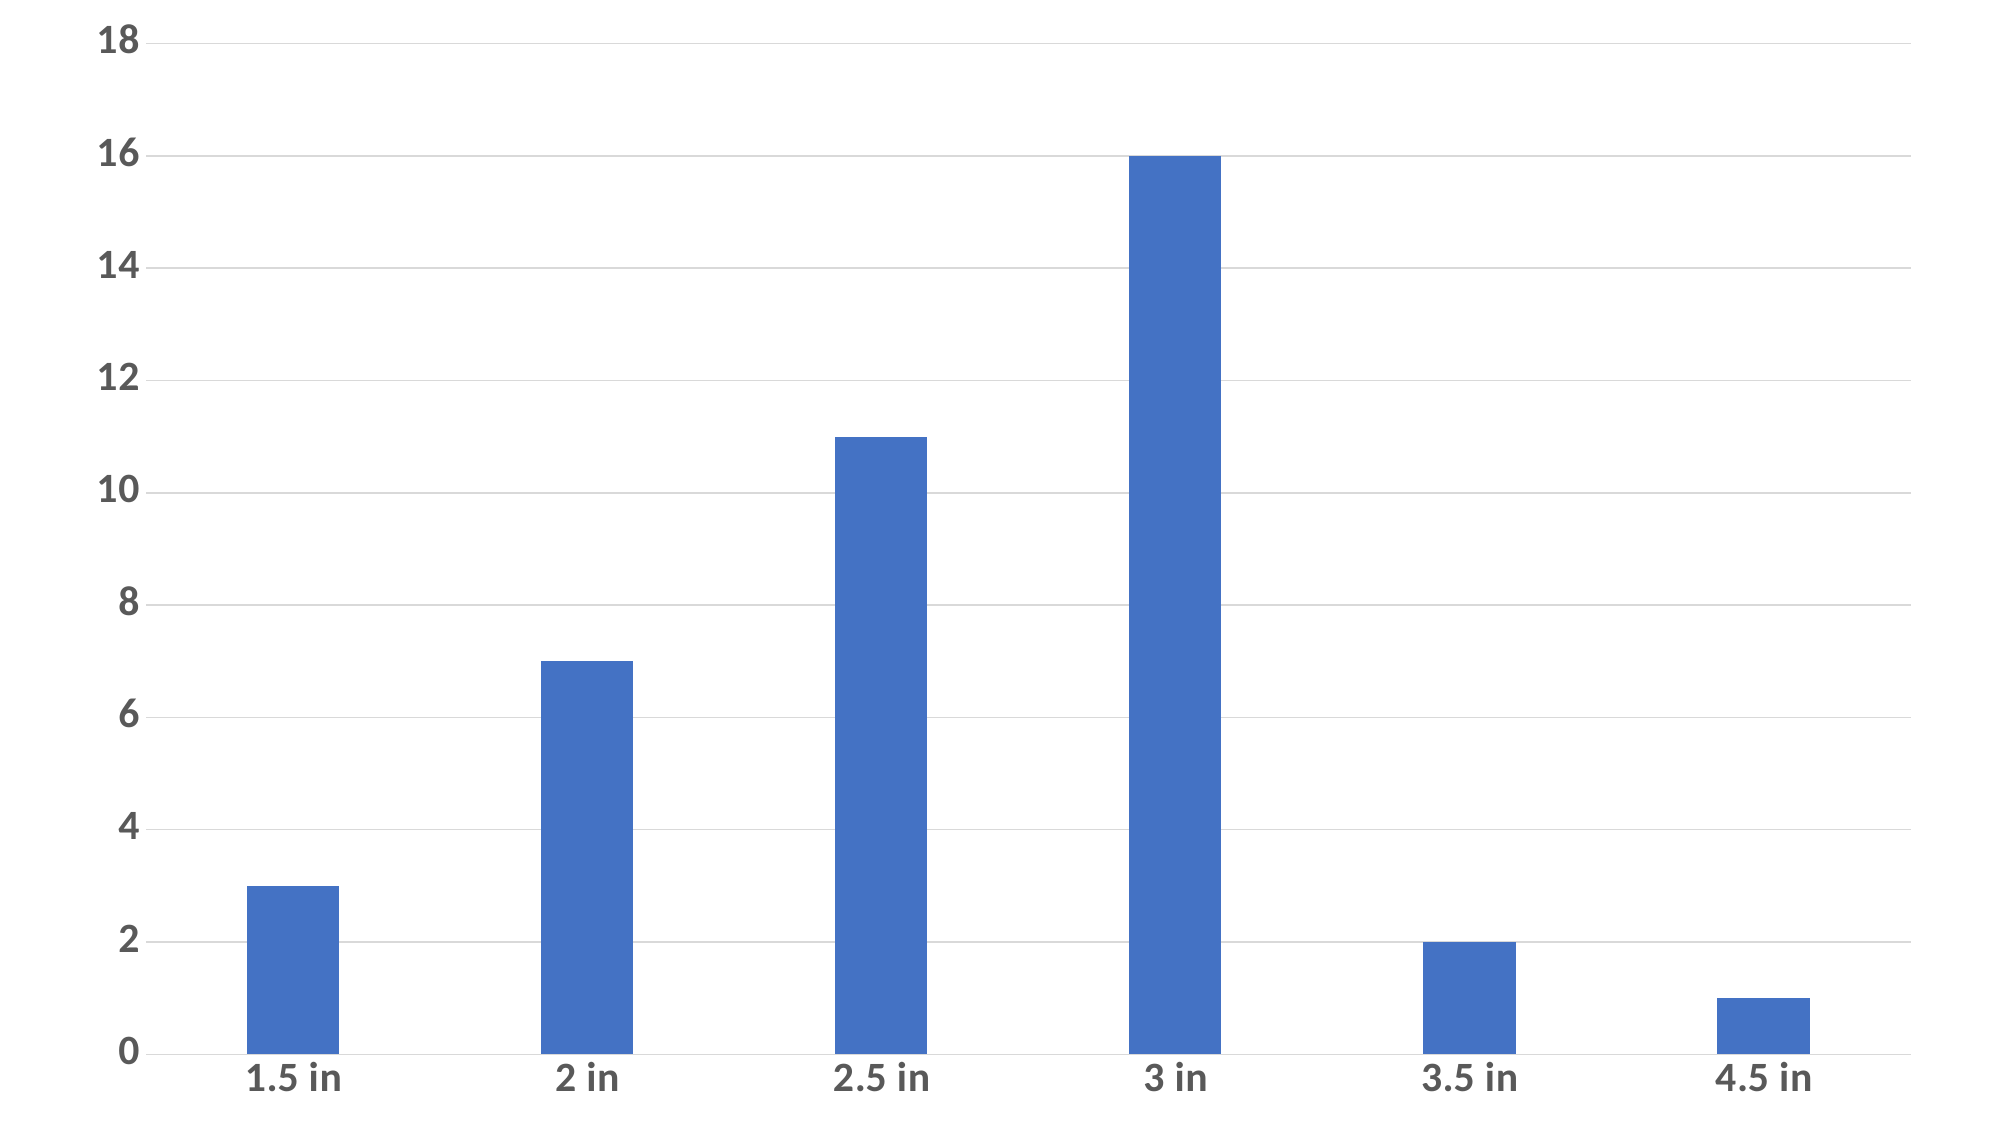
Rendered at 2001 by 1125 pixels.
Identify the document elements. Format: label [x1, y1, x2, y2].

chart [58, 0, 1949, 1125]
